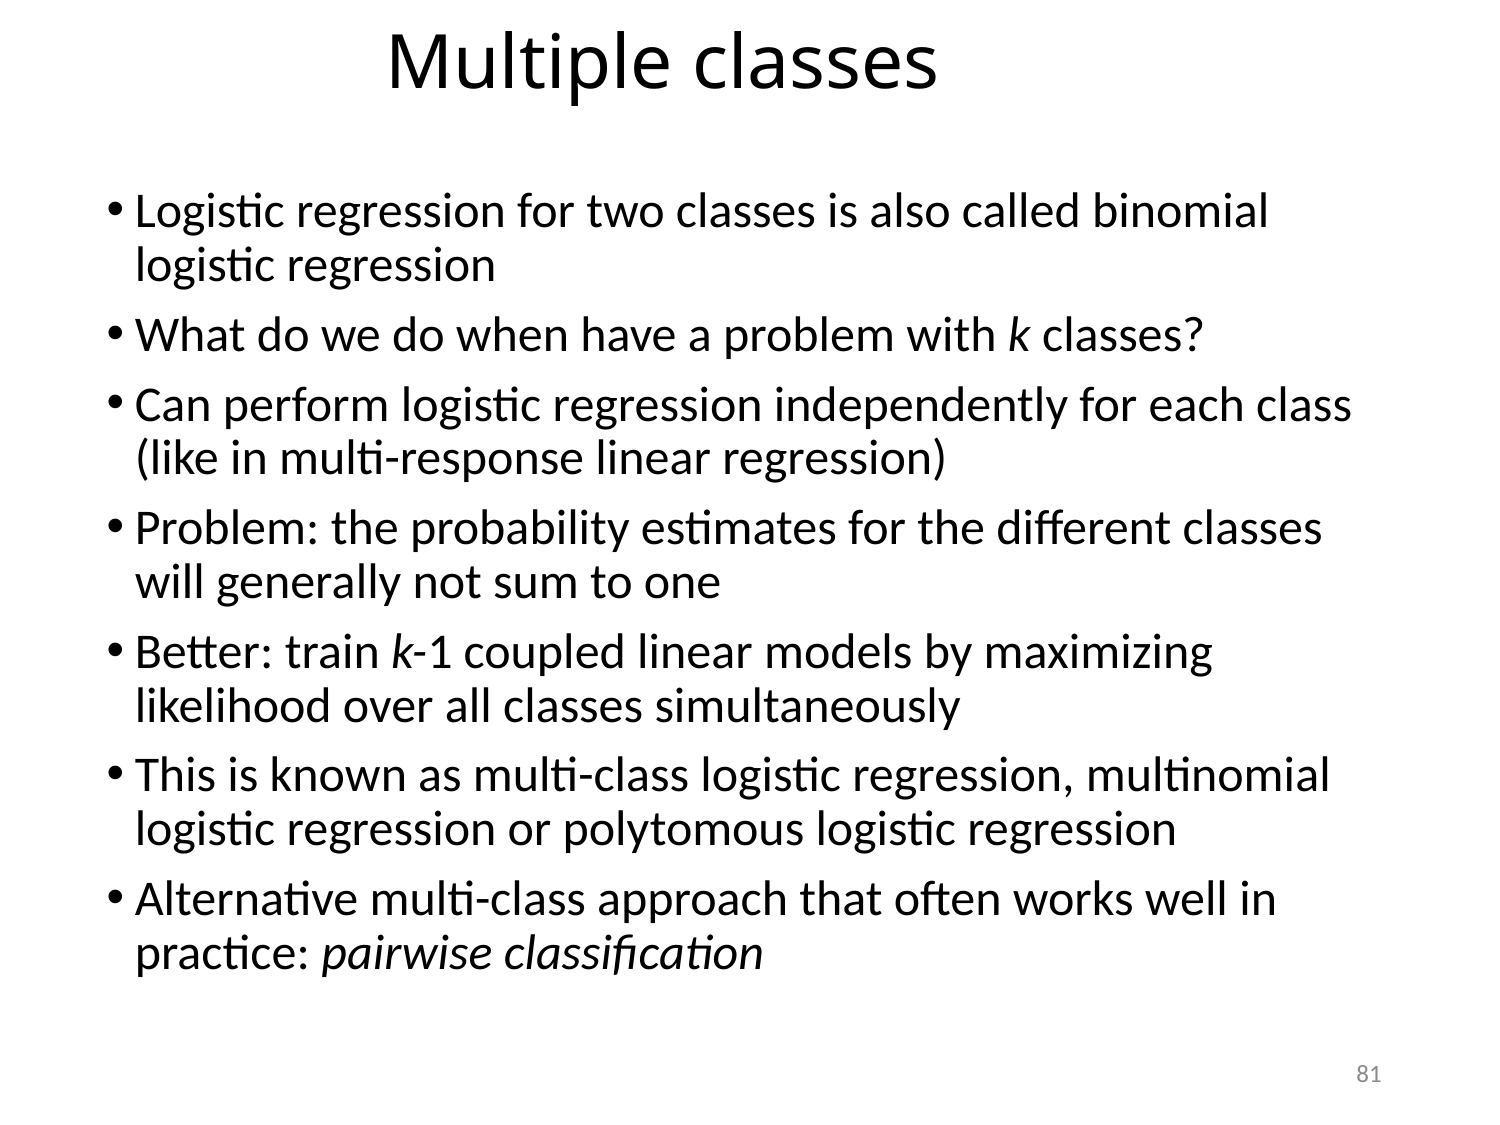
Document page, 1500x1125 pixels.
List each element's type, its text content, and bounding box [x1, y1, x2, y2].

list Logistic regression for two classes is also called binomial logistic regression What do we do when have a problem with k classes? Can perform logistic regression independently for each class (like in multi-response linear regression) Problem: the probability estimates for the different classes will generally not sum to one Better: train k-1 coupled linear models by maximizing likelihood over all classes simultaneously This is known as multi-class logistic regression, multinomial logistic regression or polytomous logistic regression Alternative multi-class approach that often works well in practice: pairwise classification [91, 177, 1389, 988]
title Multiple classes [370, 0, 1500, 159]
slide_number 81 [1059, 1042, 1397, 1103]
